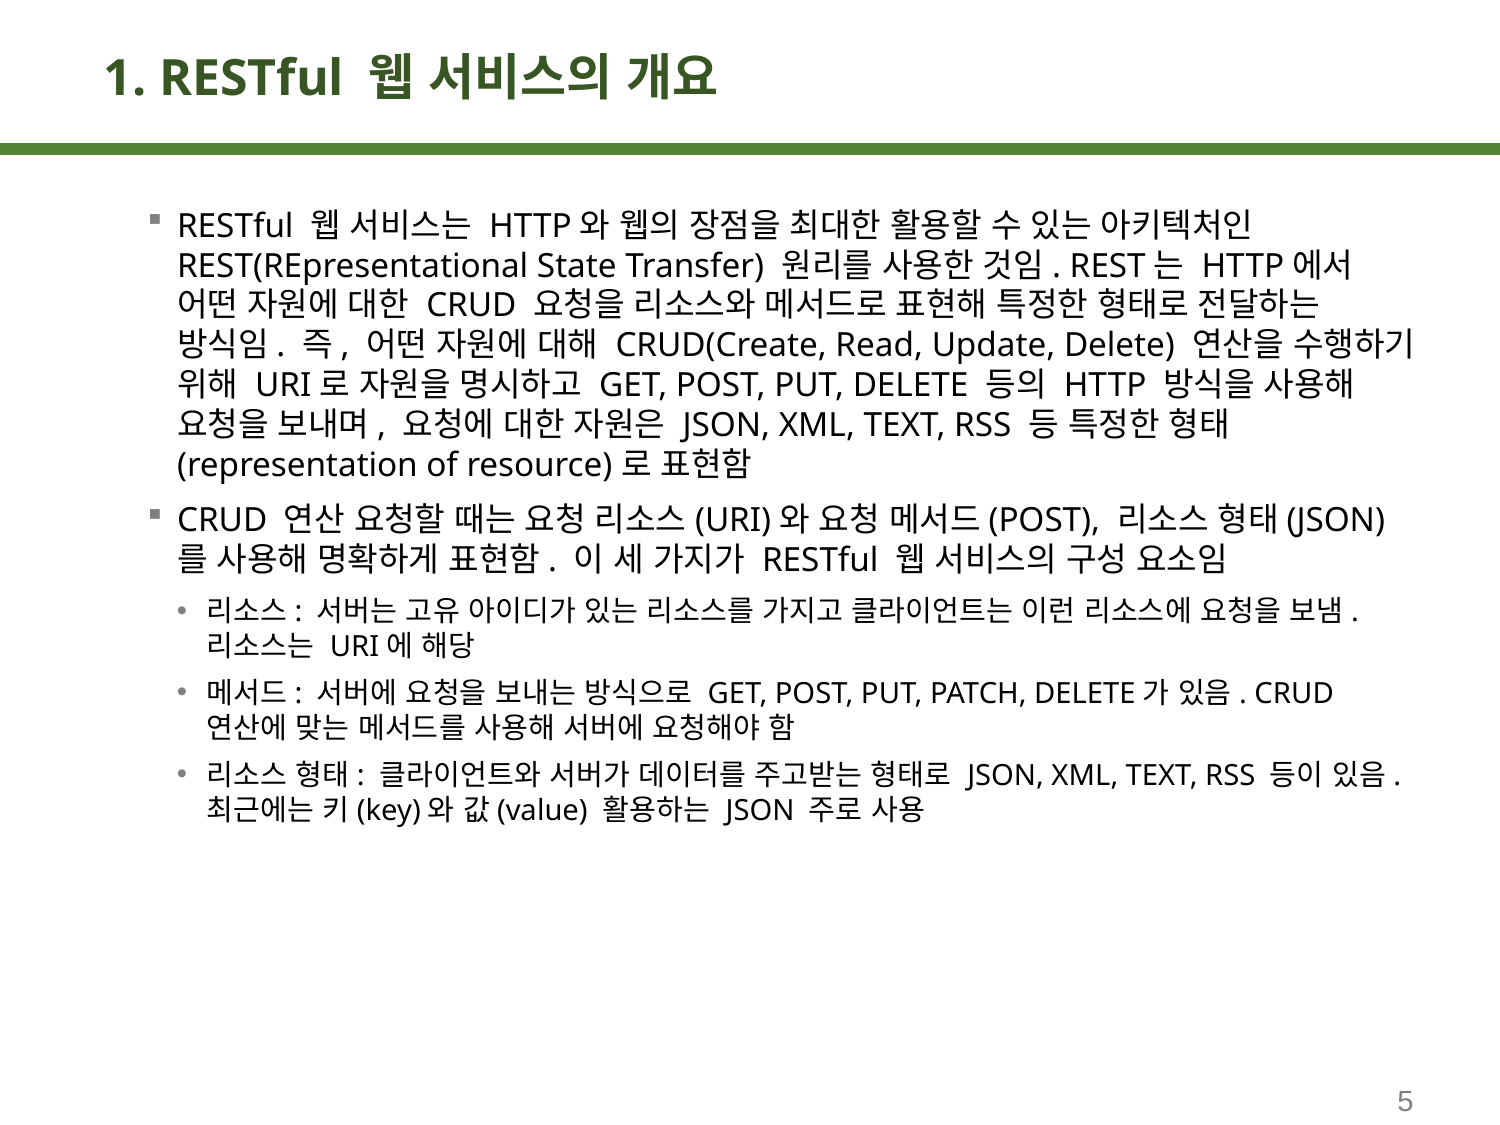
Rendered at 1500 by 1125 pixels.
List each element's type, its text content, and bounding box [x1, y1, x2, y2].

title 1. RESTful 웹 서비스의 개요 [88, 30, 1211, 121]
list RESTful 웹 서비스는 HTTP와 웹의 장점을 최대한 활용할 수 있는 아키텍처인 REST(REpresentational State Transfer) 원리를 사용한 것임. REST는 HTTP에서 어떤 자원에 대한 CRUD 요청을 리소스와 메서드로 표현해 특정한 형태로 전달하는 방식임. 즉, 어떤 자원에 대해 CRUD(Create, Read, Update, Delete) 연산을 수행하기 위해 URI로 자원을 명시하고 GET, POST, PUT, DELETE 등의 HTTP 방식을 사용해 요청을 보내며, 요청에 대한 자원은 JSON, XML, TEXT, RSS 등 특정한 형태(representation of resource)로 표현함 CRUD 연산 요청할 때는 요청 리소스(URI)와 요청 메서드(POST), 리소스 형태(JSON)를 사용해 명확하게 표현함. 이 세 가지가 RESTful 웹 서비스의 구성 요소임 리소스: 서버는 고유 아이디가 있는 리소스를 가지고 클라이언트는 이런 리소스에 요청을 보냄. 리소스는 URI에 해당 메서드: 서버에 요청을 보내는 방식으로 GET, POST, PUT, PATCH, DELETE가 있음. CRUD 연산에 맞는 메서드를 사용해 서버에 요청해야 함 리소스 형태: 클라이언트와 서버가 데이터를 주고받는 형태로 JSON, XML, TEXT, RSS 등이 있음. 최근에는 키(key)와 값(value) 활용하는 JSON 주로 사용 [88, 196, 1436, 1083]
